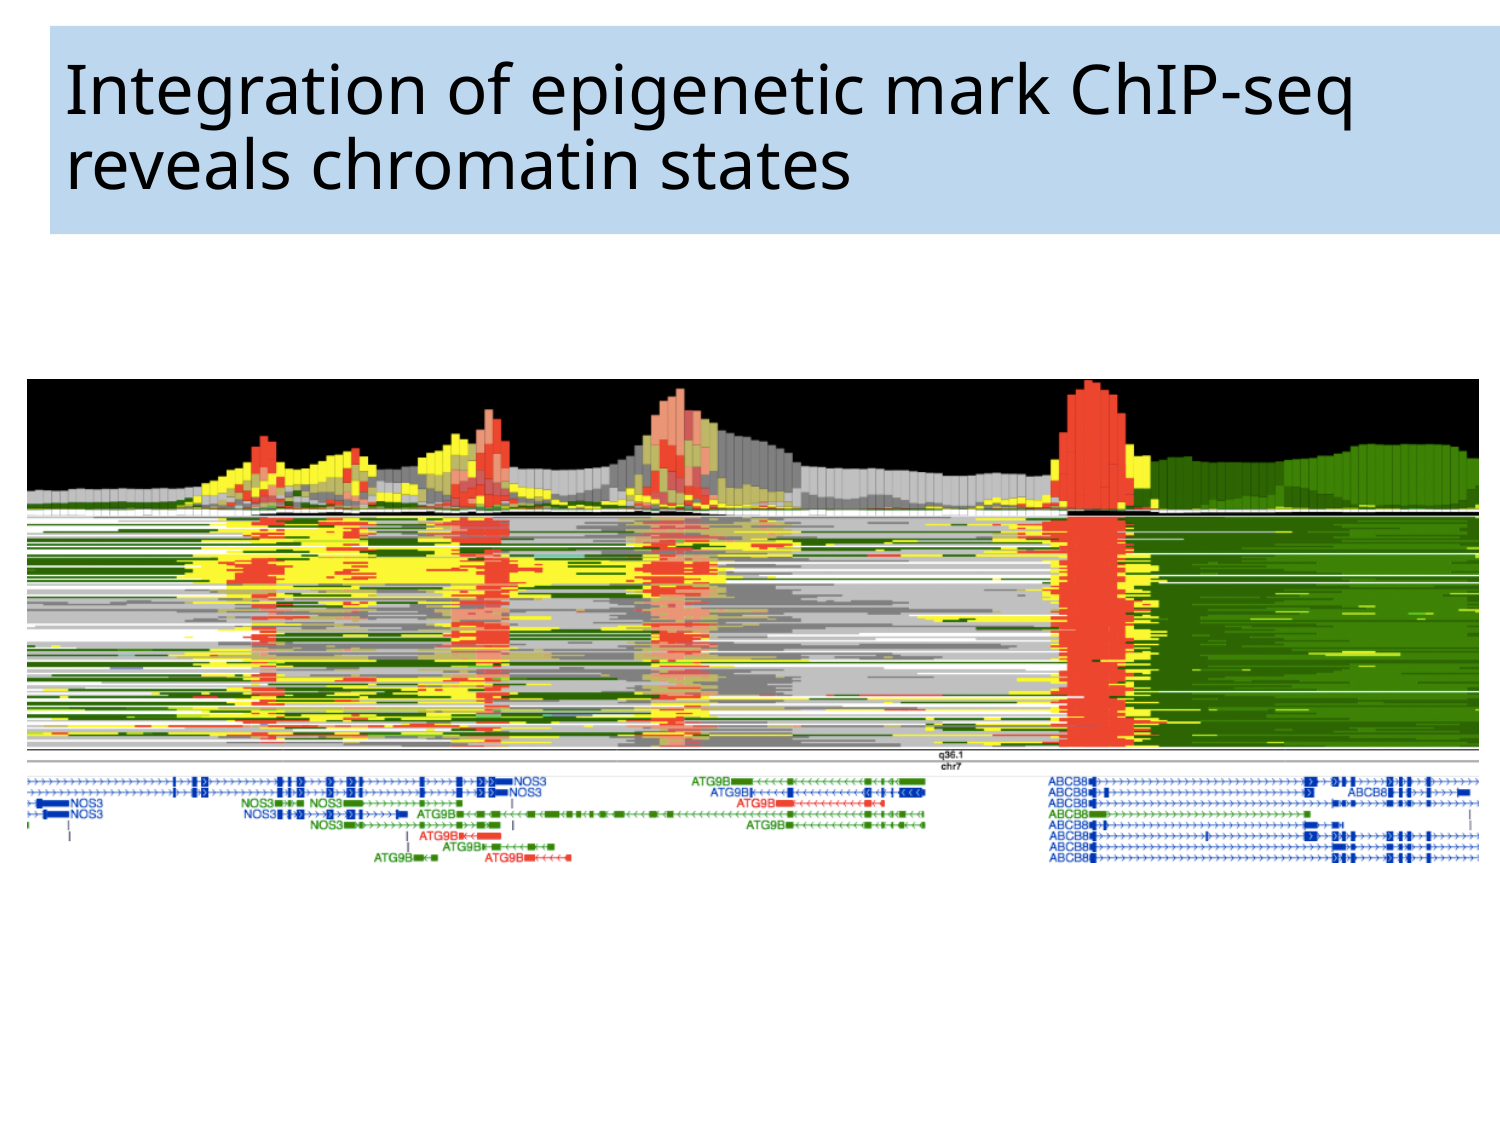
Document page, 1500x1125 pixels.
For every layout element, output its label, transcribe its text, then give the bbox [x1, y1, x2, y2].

title Integration of epigenetic mark ChIP-seq reveals chromatin states [50, 25, 1500, 235]
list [27, 379, 1479, 864]
